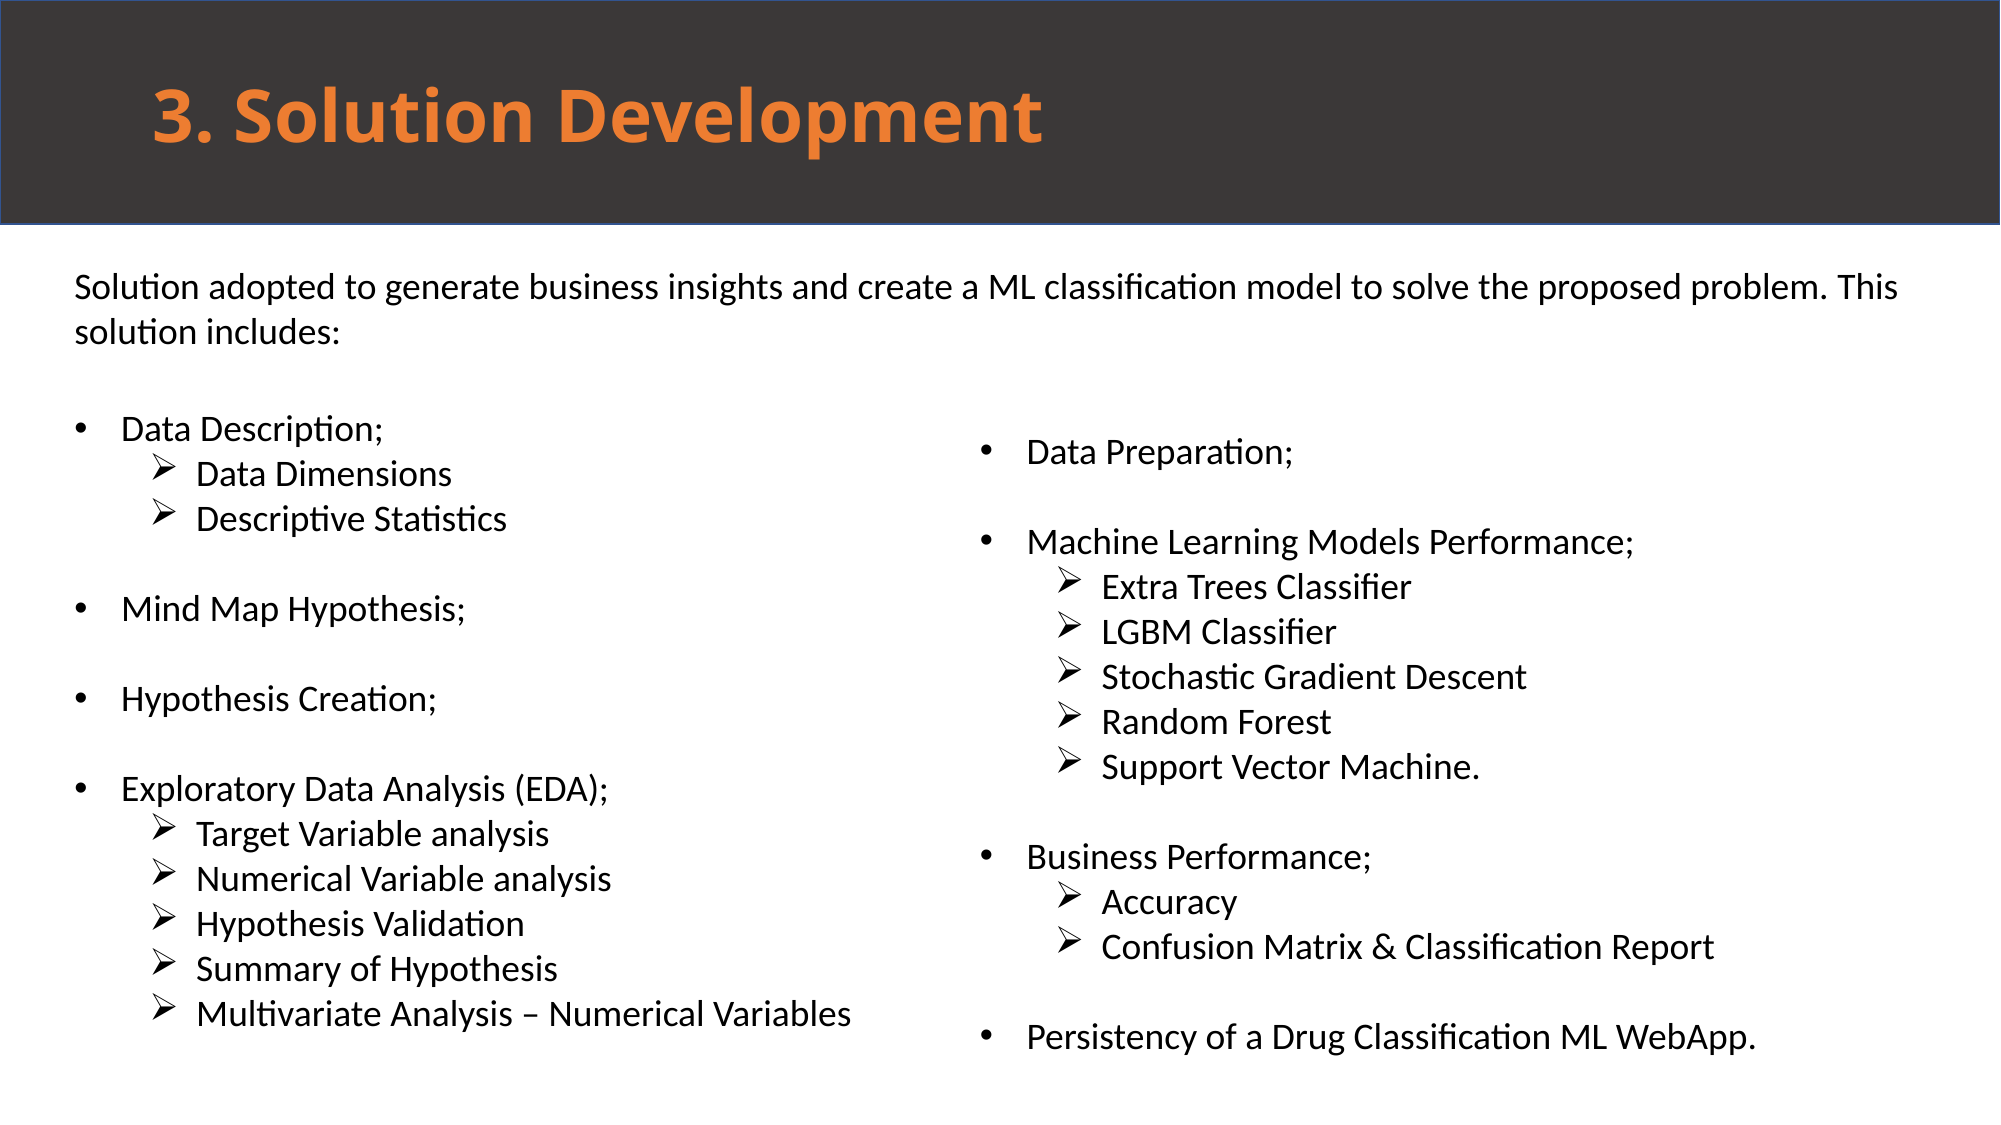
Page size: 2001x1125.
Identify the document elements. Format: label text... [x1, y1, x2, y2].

text_box Data Preparation; Machine Learning Models Performance; Extra Trees Classifier LGBM Classifier Stochastic Gradient Descent Random Forest Support Vector Machine. Business Performance; Accuracy Confusion Matrix & Classification Report Persistency of a Drug Classification ML WebApp. [965, 374, 1965, 1065]
title 3. Solution Development [137, 9, 1863, 228]
text_box Solution adopted to generate business insights and create a ML classification model to solve the proposed problem. This solution includes: [59, 254, 1965, 374]
text_box [0, 0, 2000, 225]
text_box Data Description; Data Dimensions Descriptive Statistics Mind Map Hypothesis; Hypothesis Creation; Exploratory Data Analysis (EDA); Target Variable analysis Numerical Variable analysis Hypothesis Validation Summary of Hypothesis Multivariate Analysis – Numerical Variables [59, 352, 1060, 1042]
